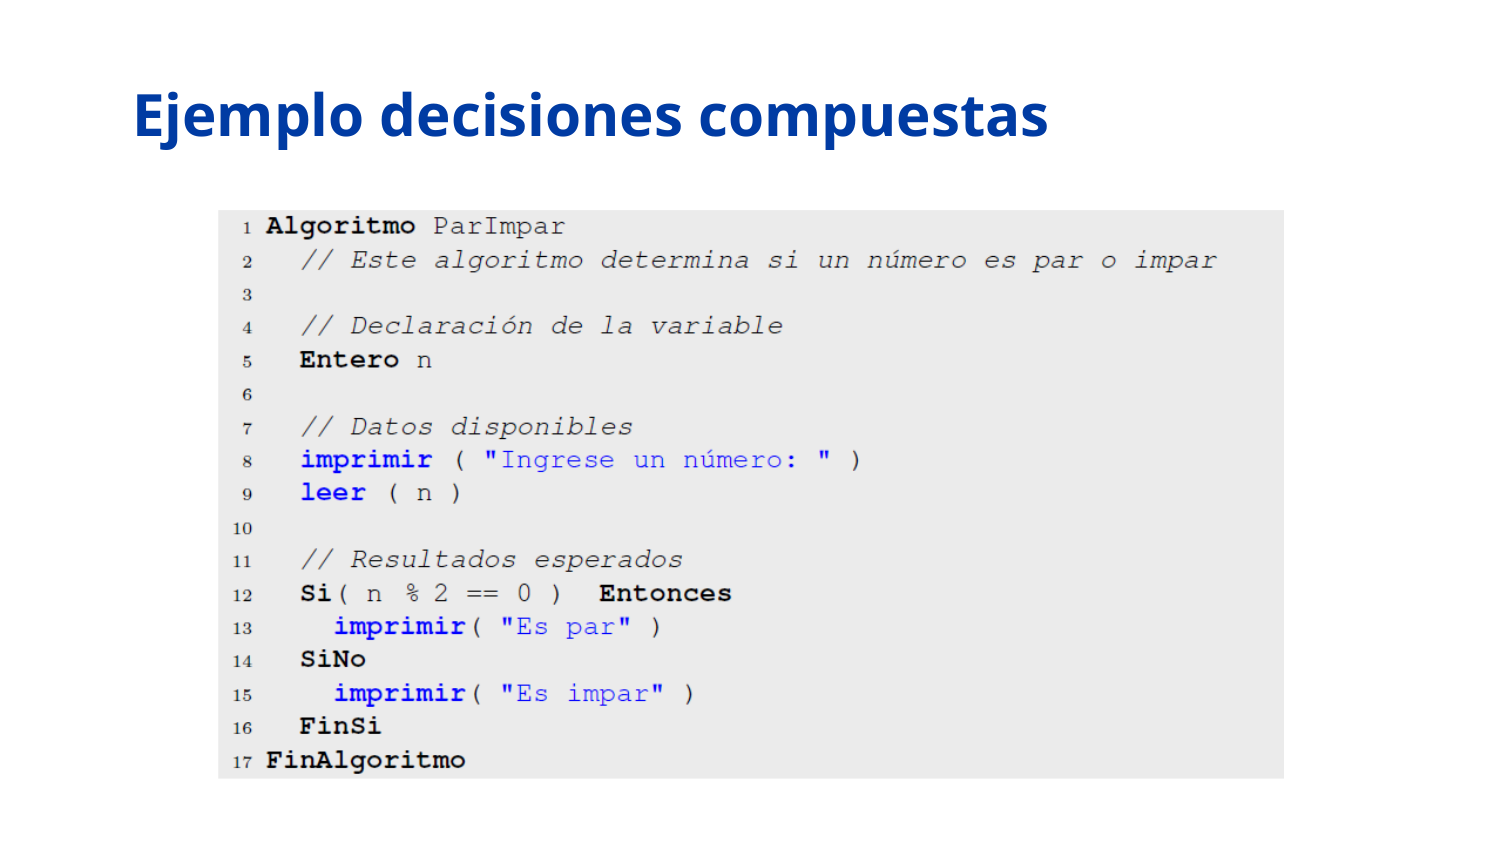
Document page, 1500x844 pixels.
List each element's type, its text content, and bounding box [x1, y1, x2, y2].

picture [216, 209, 1284, 781]
title Ejemplo decisiones compuestas [116, 63, 1383, 157]
